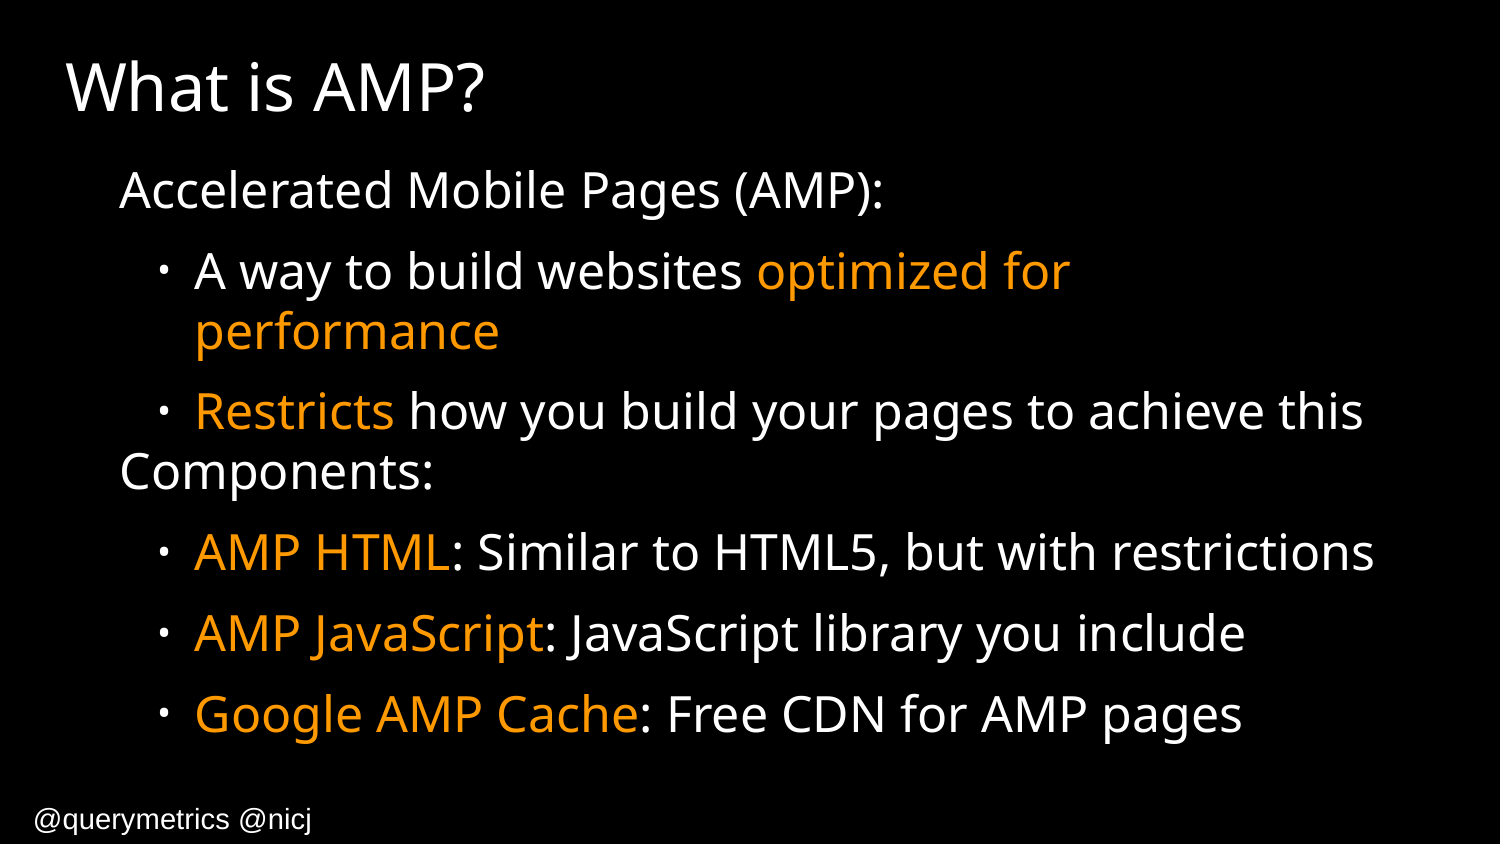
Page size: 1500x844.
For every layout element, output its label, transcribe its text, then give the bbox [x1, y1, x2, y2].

list Accelerated Mobile Pages (AMP): A way to build websites optimized for performance Restricts how you build your pages to achieve this Components: AMP HTML: Similar to HTML5, but with restrictions AMP JavaScript: JavaScript library you include Google AMP Cache: Free CDN for AMP pages [109, 148, 1391, 778]
title What is AMP? [55, 21, 1445, 149]
